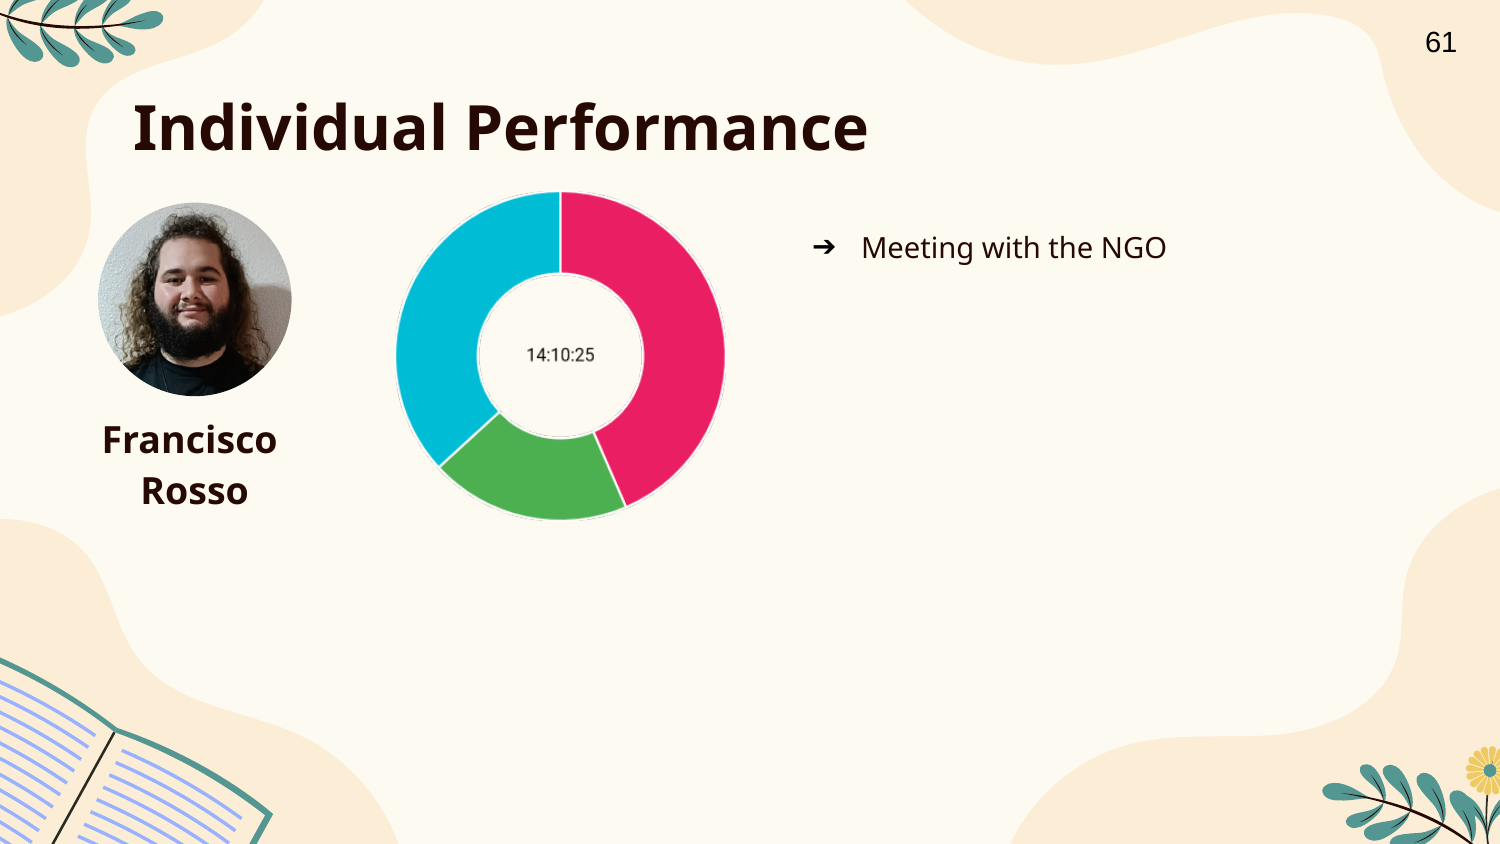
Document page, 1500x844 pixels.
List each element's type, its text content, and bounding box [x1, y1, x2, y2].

picture [97, 202, 292, 397]
title Individual Performance [118, 72, 1382, 167]
text_box Meeting with the NGO [771, 208, 1373, 480]
subtitle Francisco Rosso [4, 458, 386, 528]
slide_number ‹#› [1410, 8, 1500, 73]
picture [394, 189, 727, 522]
